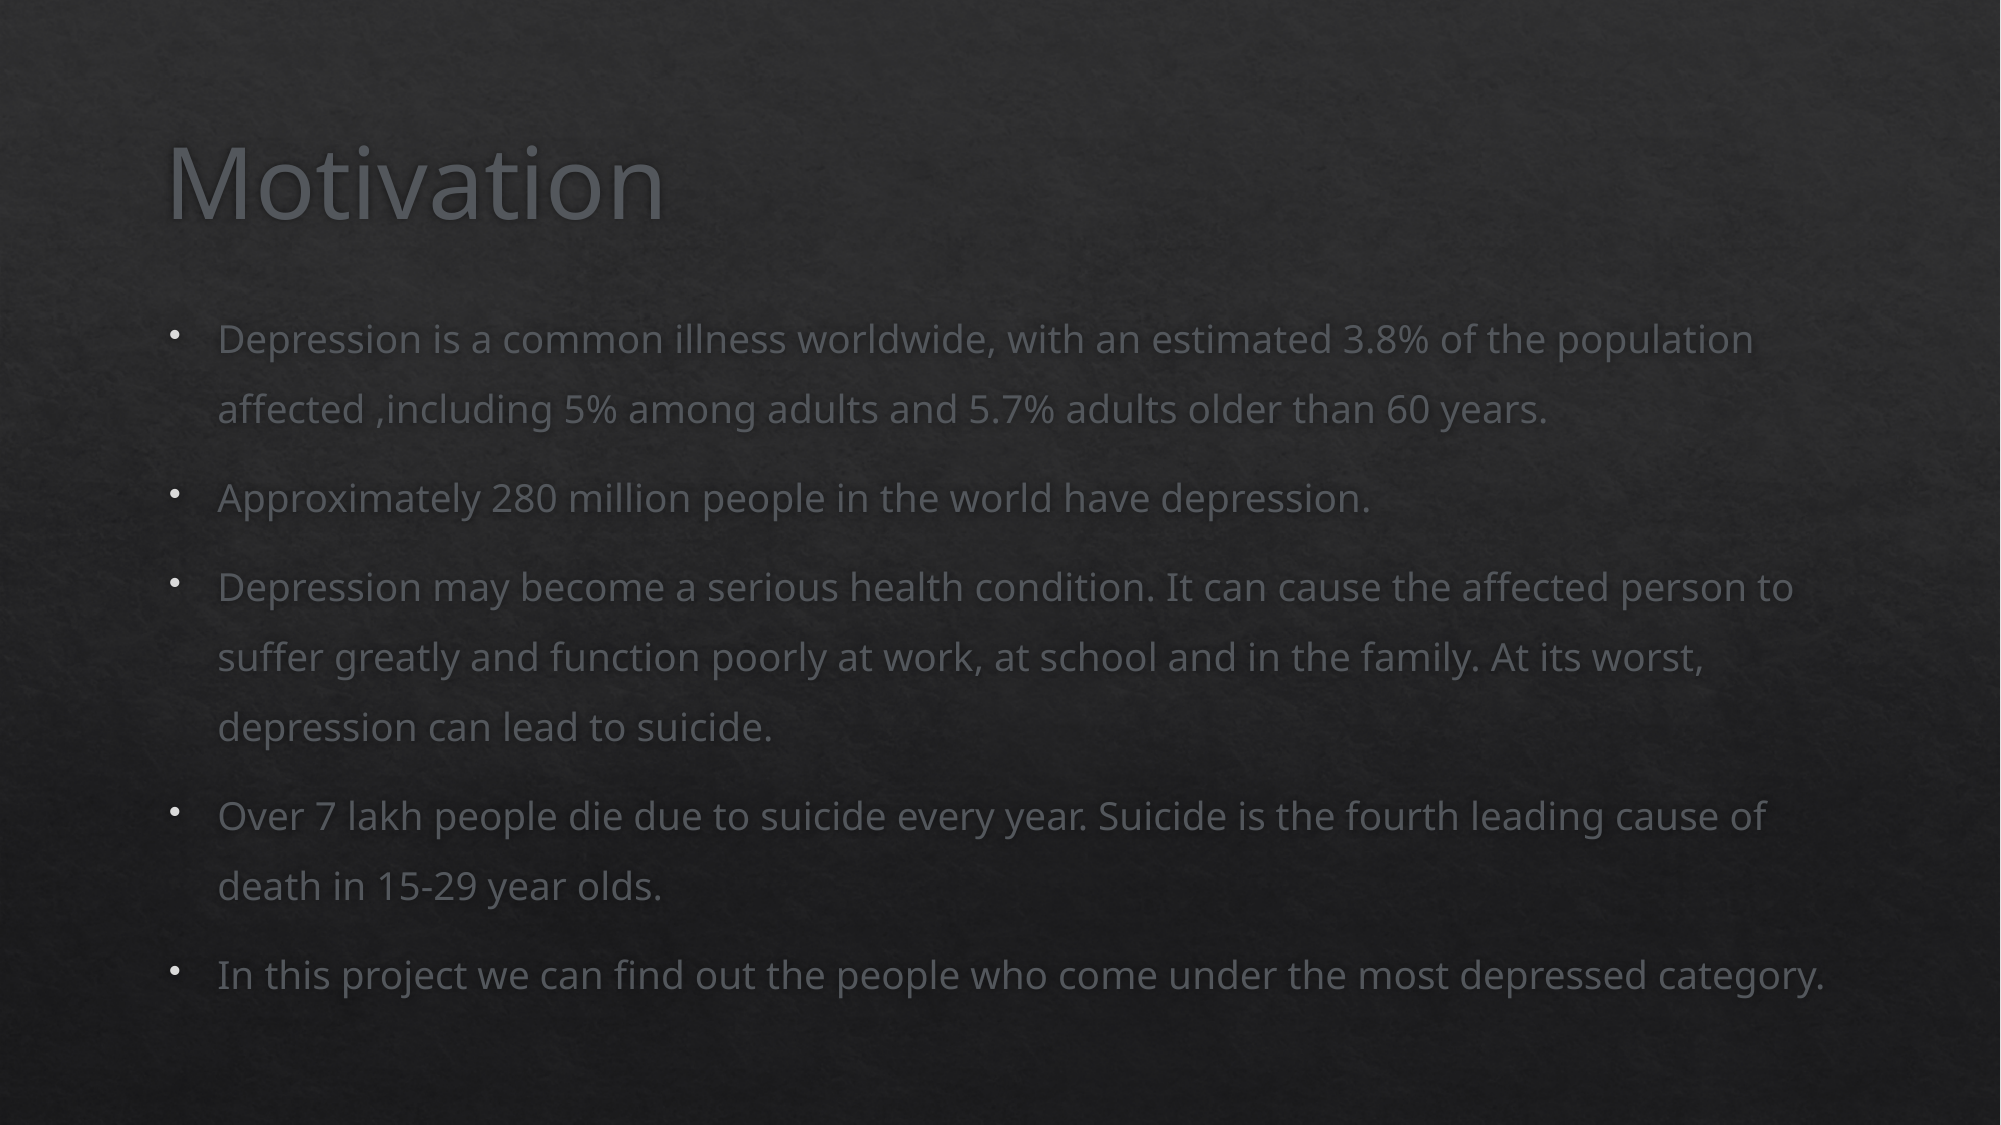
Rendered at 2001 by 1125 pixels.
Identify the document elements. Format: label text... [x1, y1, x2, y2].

title Motivation [149, 99, 1849, 260]
list Depression is a common illness worldwide, with an estimated 3.8% of the population affected ,including 5% among adults and 5.7% adults older than 60 years. Approximately 280 million people in the world have depression. Depression may become a serious health condition. It can cause the affected person to suffer greatly and function poorly at work, at school and in the family. At its worst, depression can lead to suicide. Over 7 lakh people die due to suicide every year. Suicide is the fourth leading cause of death in 15-29 year olds. In this project we can find out the people who come under the most depressed category. [149, 284, 1849, 1059]
